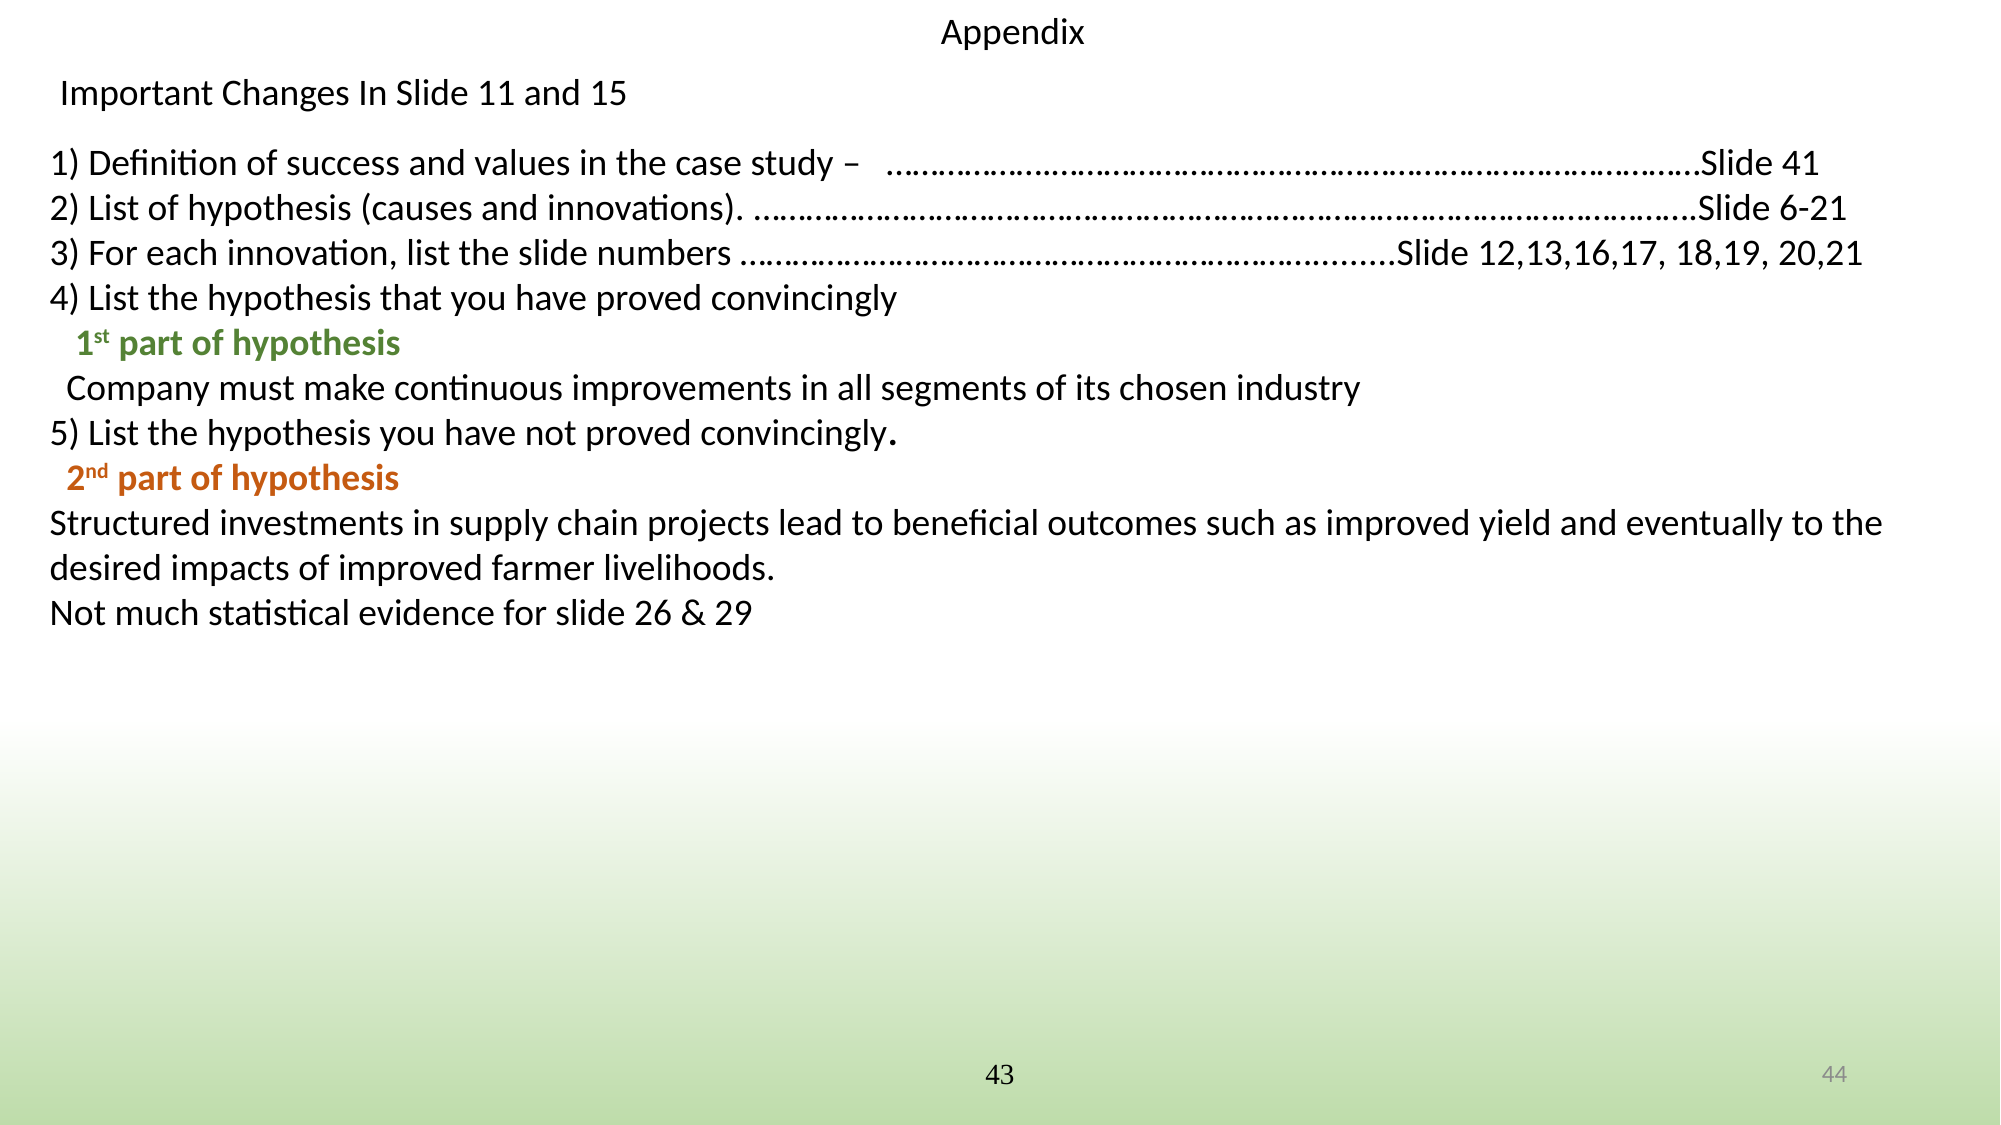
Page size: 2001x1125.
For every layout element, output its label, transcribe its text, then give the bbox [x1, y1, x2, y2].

footer 43 [662, 1042, 1338, 1103]
text_box 1) Definition of success and values in the case study – ……………….…………………………………………………………………Slide 41 2) List of hypothesis (causes and innovations). ……………………………………………………………………………………………….Slide 6-21 3) For each innovation, list the slide numbers ………………………………………………………….........Slide 12,13,16,17, 18,19, 20,21 4) List the hypothesis that you have proved convincingly 1st part of hypothesis Company must make continuous improvements in all segments of its chosen industry 5) List the hypothesis you have not proved convincingly. 2nd part of hypothesis Structured investments in supply chain projects lead to beneficial outcomes such as improved yield and eventually to the desired impacts of improved farmer livelihoods. Not much statistical evidence for slide 26 & 29 [34, 130, 1963, 686]
slide_number 44 [1412, 1042, 1863, 1103]
text_box Appendix [926, 0, 1122, 60]
text_box Important Changes In Slide 11 and 15 [45, 60, 663, 121]
